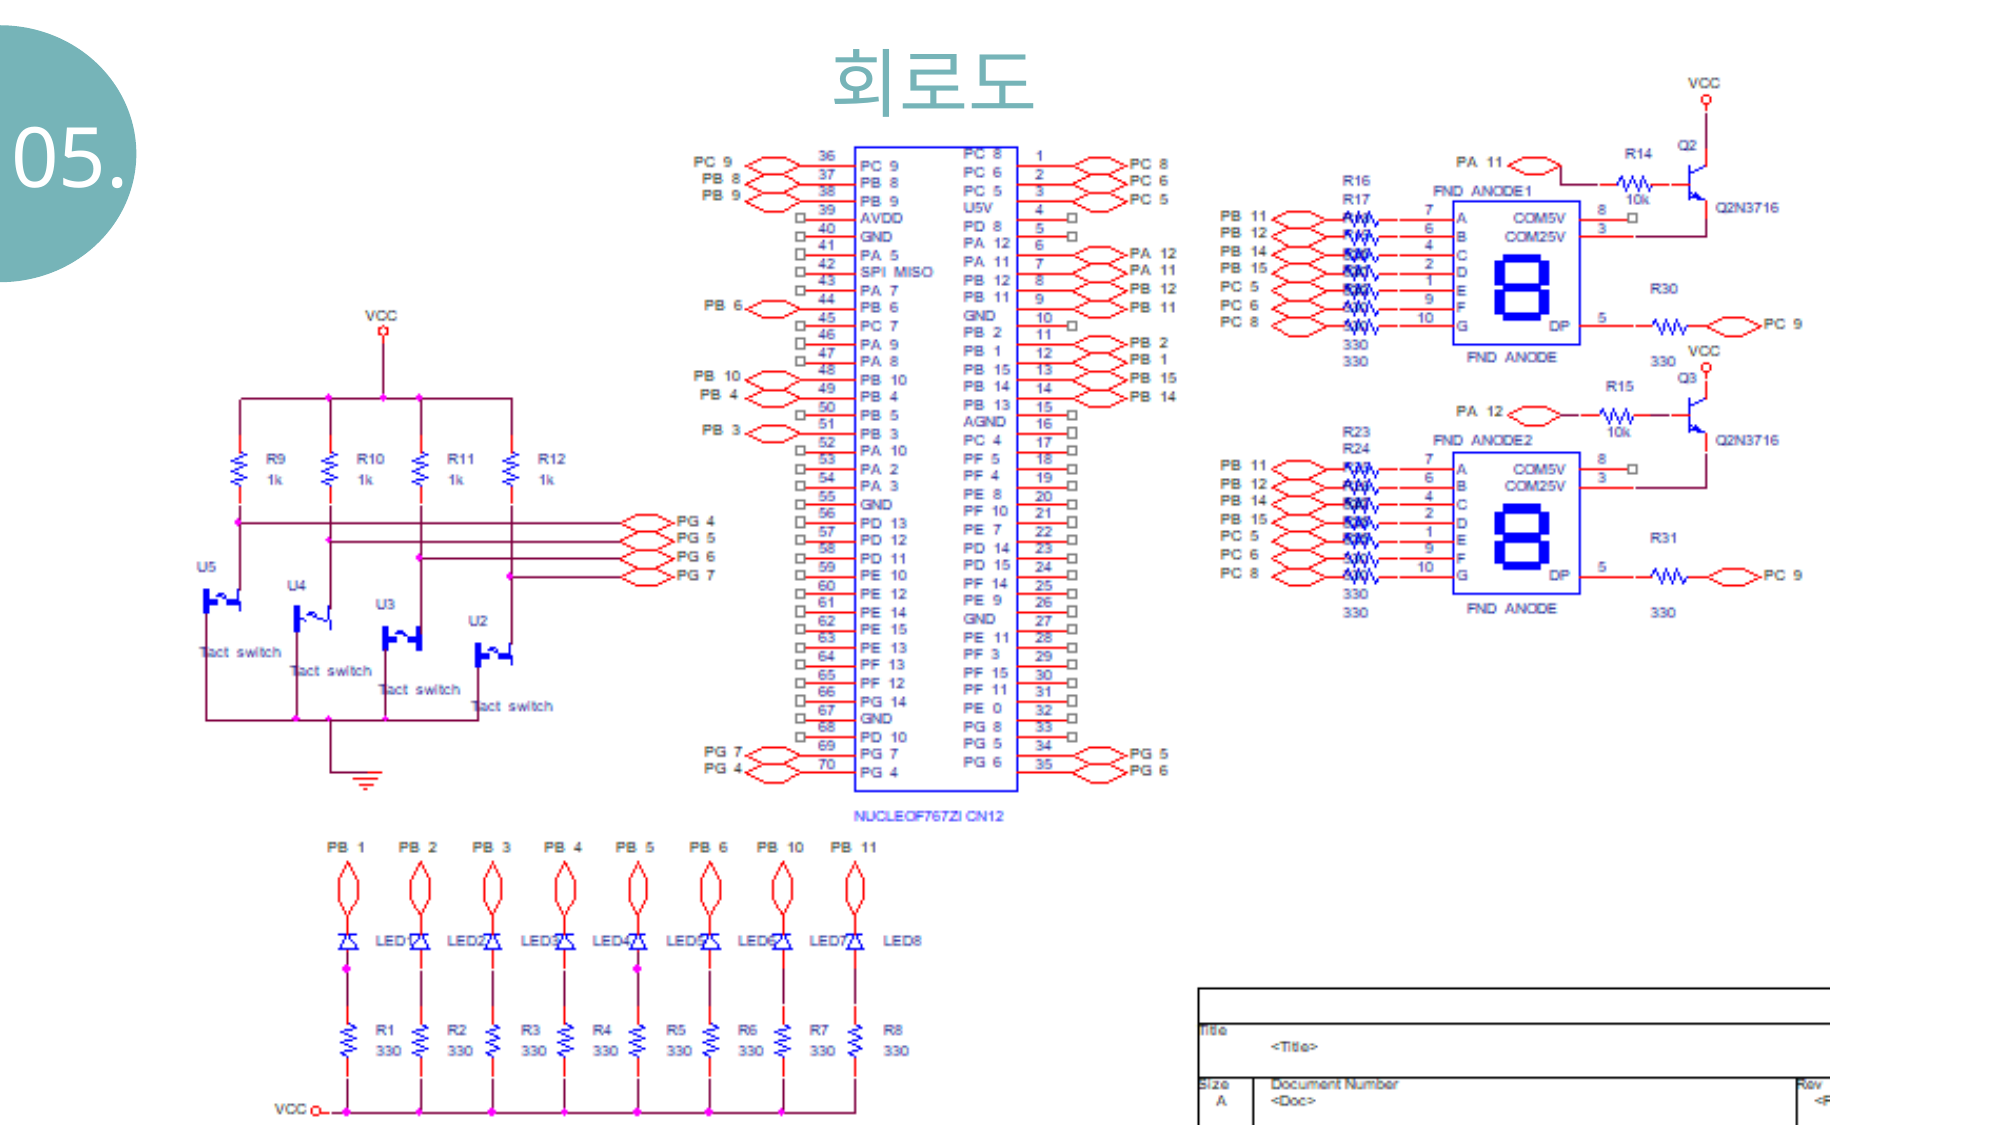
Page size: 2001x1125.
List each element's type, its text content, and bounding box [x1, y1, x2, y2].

text_box 05. [0, 96, 144, 212]
picture [170, 70, 1830, 1125]
text_box 회로도 [815, 29, 1073, 70]
